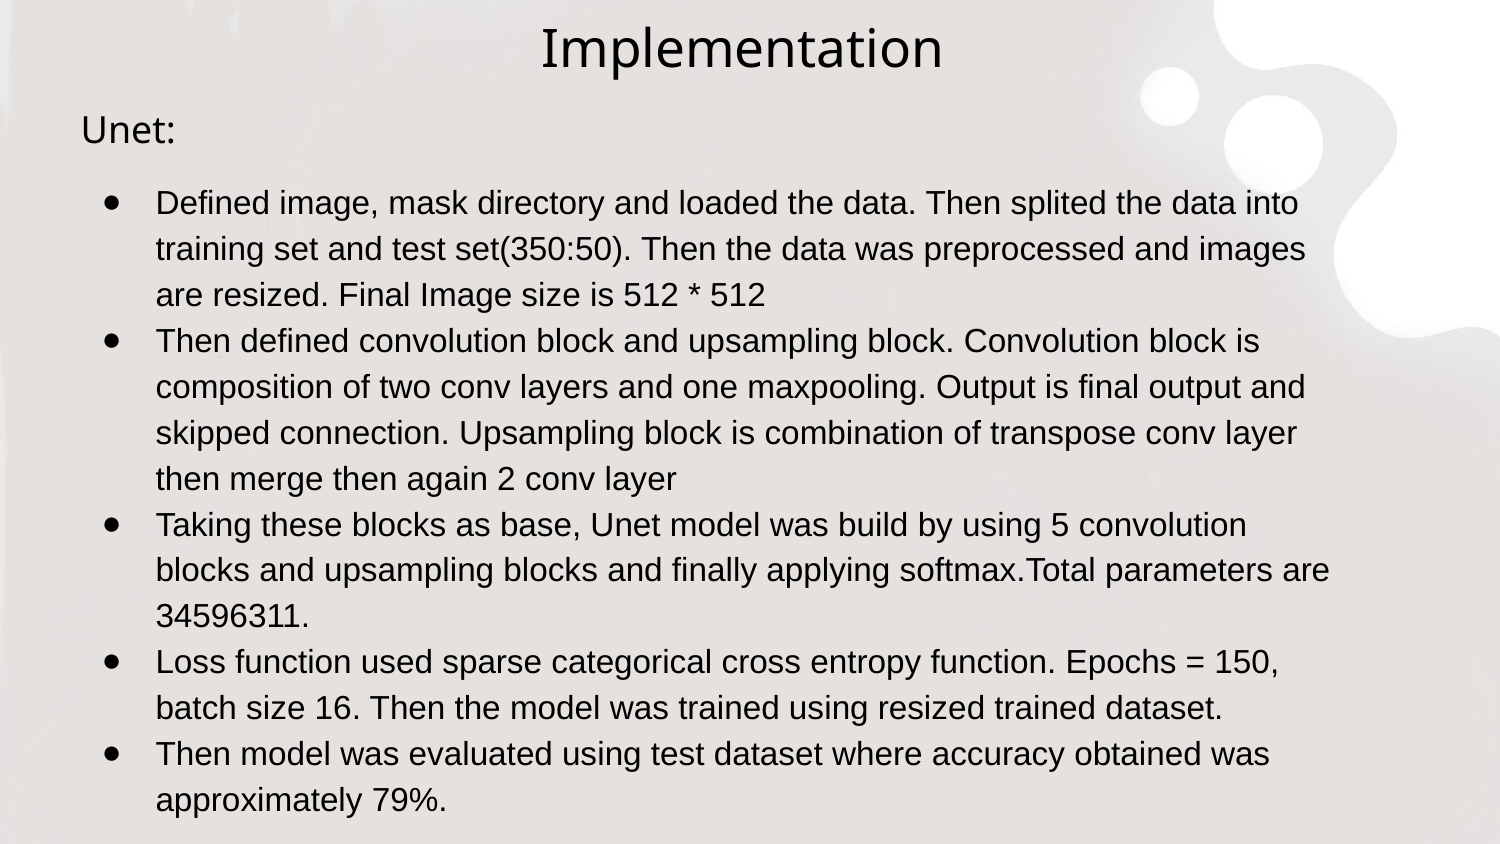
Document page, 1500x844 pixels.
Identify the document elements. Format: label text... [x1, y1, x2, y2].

list Unet: Defined image, mask directory and loaded the data. Then splited the data into training set and test set(350:50). Then the data was preprocessed and images are resized. Final Image size is 512 * 512 Then defined convolution block and upsampling block. Convolution block is composition of two conv layers and one maxpooling. Output is final output and skipped connection. Upsampling block is combination of transpose conv layer then merge then again 2 conv layer Taking these blocks as base, Unet model was build by using 5 convolution blocks and upsampling blocks and finally applying softmax.Total parameters are 34596311. Loss function used sparse categorical cross entropy function. Epochs = 150, batch size 16. Then the model was trained using resized trained dataset. Then model was evaluated using test dataset where accuracy obtained was approximately 79%. [65, 94, 1355, 808]
title Implementation [51, 0, 1449, 94]
picture [0, 0, 1500, 844]
